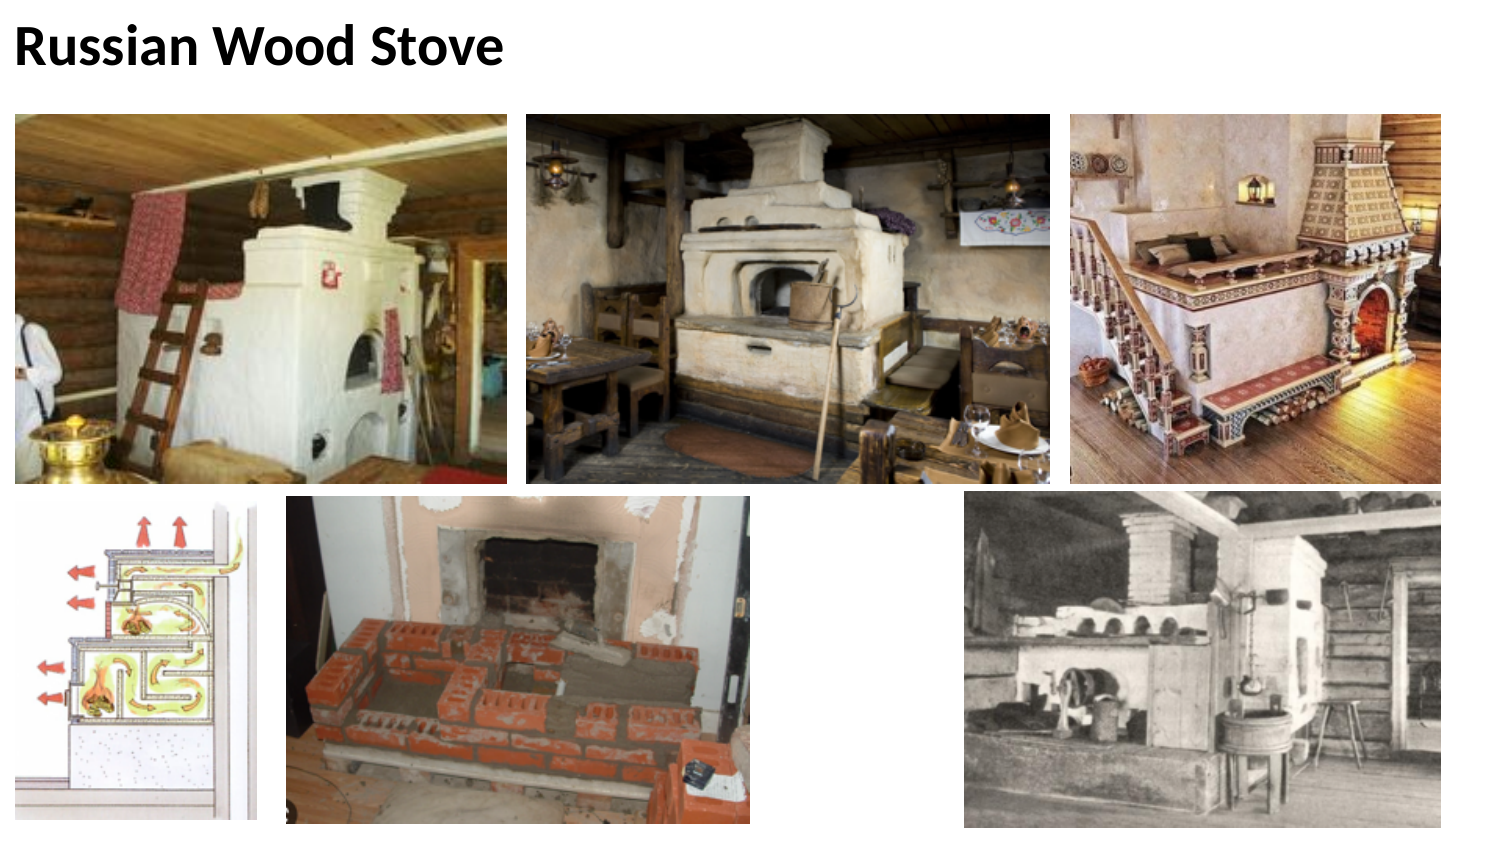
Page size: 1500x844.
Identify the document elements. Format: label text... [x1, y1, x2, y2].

picture [526, 114, 1050, 484]
picture [1070, 114, 1441, 484]
picture [286, 496, 750, 824]
picture [15, 501, 257, 820]
picture [964, 491, 1441, 828]
text_box Russian Wood Stove [0, 0, 552, 85]
picture [14, 114, 507, 484]
